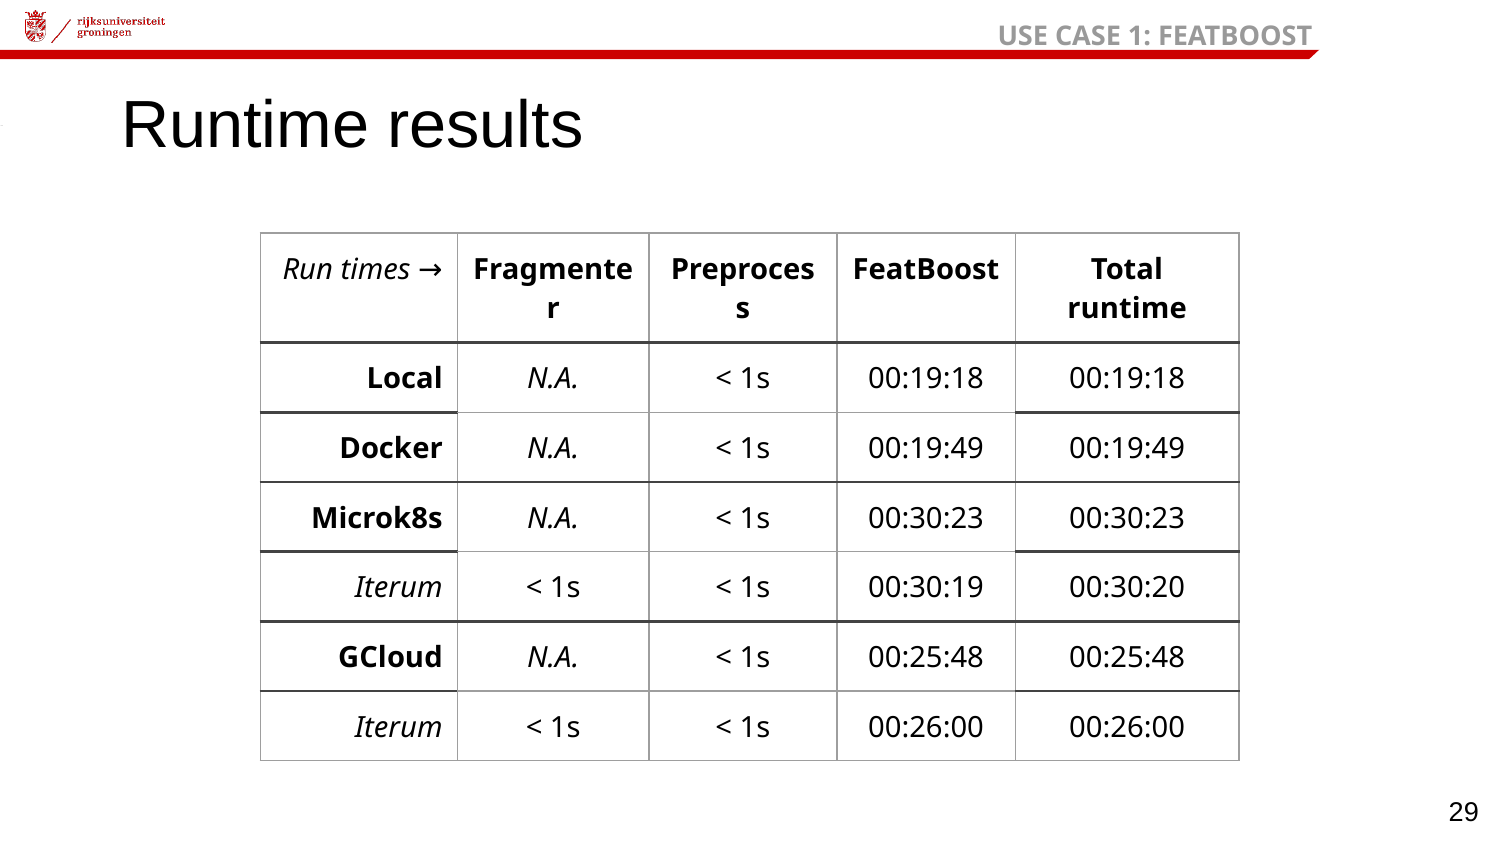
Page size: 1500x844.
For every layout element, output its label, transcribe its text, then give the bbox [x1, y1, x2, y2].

table_header Preprocess [650, 234, 836, 341]
text_box USE CASE 1: FEATBOOST [879, 3, 1328, 54]
table_header Run times → [261, 234, 457, 341]
table_cell GCloud [261, 623, 457, 690]
table_cell < 1s [650, 623, 836, 690]
table_cell Microk8s [261, 483, 457, 550]
table_header Fragmenter [458, 234, 648, 341]
table_cell 00:30:23 [1016, 483, 1238, 550]
table_cell < 1s [650, 692, 836, 760]
table_cell N.A. [458, 623, 648, 690]
table_cell Docker [261, 414, 457, 481]
picture [25, 10, 165, 43]
table_cell N.A. [458, 413, 648, 481]
table_cell Local [261, 344, 457, 411]
table_cell N.A. [458, 483, 648, 551]
table_cell Iterum [261, 692, 457, 760]
table_cell < 1s [458, 692, 648, 760]
table_cell < 1s [458, 552, 648, 620]
table_cell < 1s [650, 344, 836, 412]
table_cell 00:26:00 [1016, 692, 1238, 760]
table_cell 00:25:48 [1016, 623, 1238, 690]
table_cell 00:30:20 [1016, 553, 1238, 620]
table_header Total runtime [1016, 234, 1238, 341]
table_cell 00:19:18 [1016, 344, 1238, 411]
table_cell 00:26:00 [838, 692, 1015, 760]
table_cell 00:19:49 [838, 413, 1015, 481]
table_cell < 1s [650, 483, 836, 551]
slide_number ‹#› [1403, 779, 1494, 844]
table_cell 00:19:18 [838, 344, 1015, 412]
table_cell 00:30:19 [838, 552, 1015, 620]
table_cell 00:19:49 [1016, 414, 1238, 481]
table_cell Iterum [261, 553, 457, 620]
title Runtime results [0, 71, 1500, 170]
table_header FeatBoost [838, 234, 1015, 341]
table_cell < 1s [650, 413, 836, 481]
table_cell N.A. [458, 344, 648, 412]
table_cell 00:30:23 [838, 483, 1015, 551]
table_cell < 1s [650, 552, 836, 620]
table_cell 00:25:48 [838, 623, 1015, 690]
